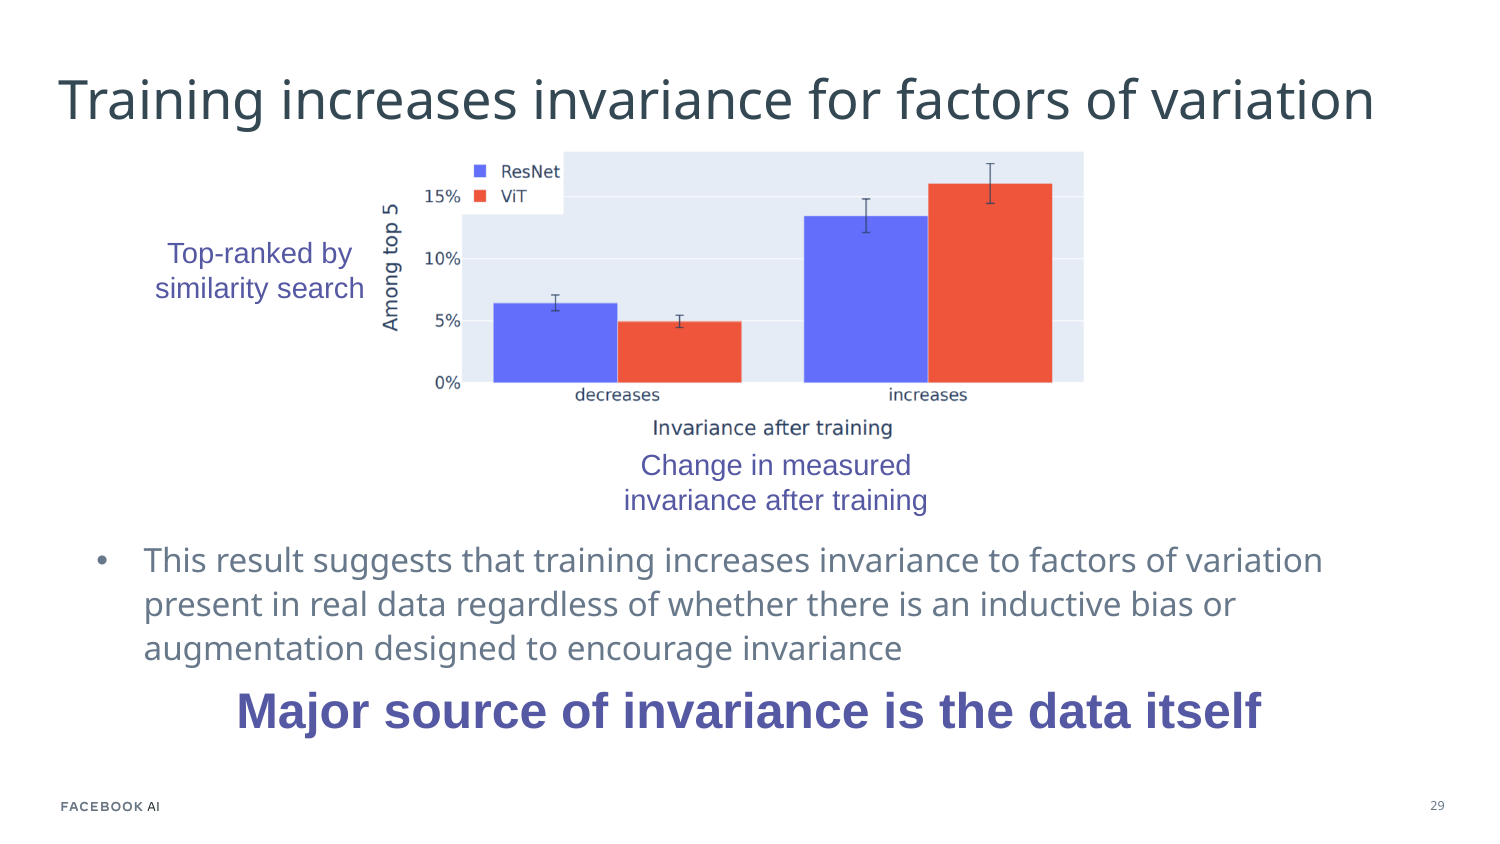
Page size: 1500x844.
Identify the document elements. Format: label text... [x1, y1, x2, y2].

picture [372, 127, 1103, 474]
text_box Major source of invariance is the data itself [221, 670, 1278, 746]
text_box Change in measured invariance after training [577, 482, 975, 524]
list This result suggests that training increases invariance to factors of variation present in real data regardless of whether there is an inductive bias or augmentation designed to encourage invariance [59, 535, 1416, 716]
title Training increases invariance for factors of variation [59, 59, 1416, 177]
text_box Top-ranked by similarity search [134, 227, 367, 312]
picture [59, 793, 161, 820]
